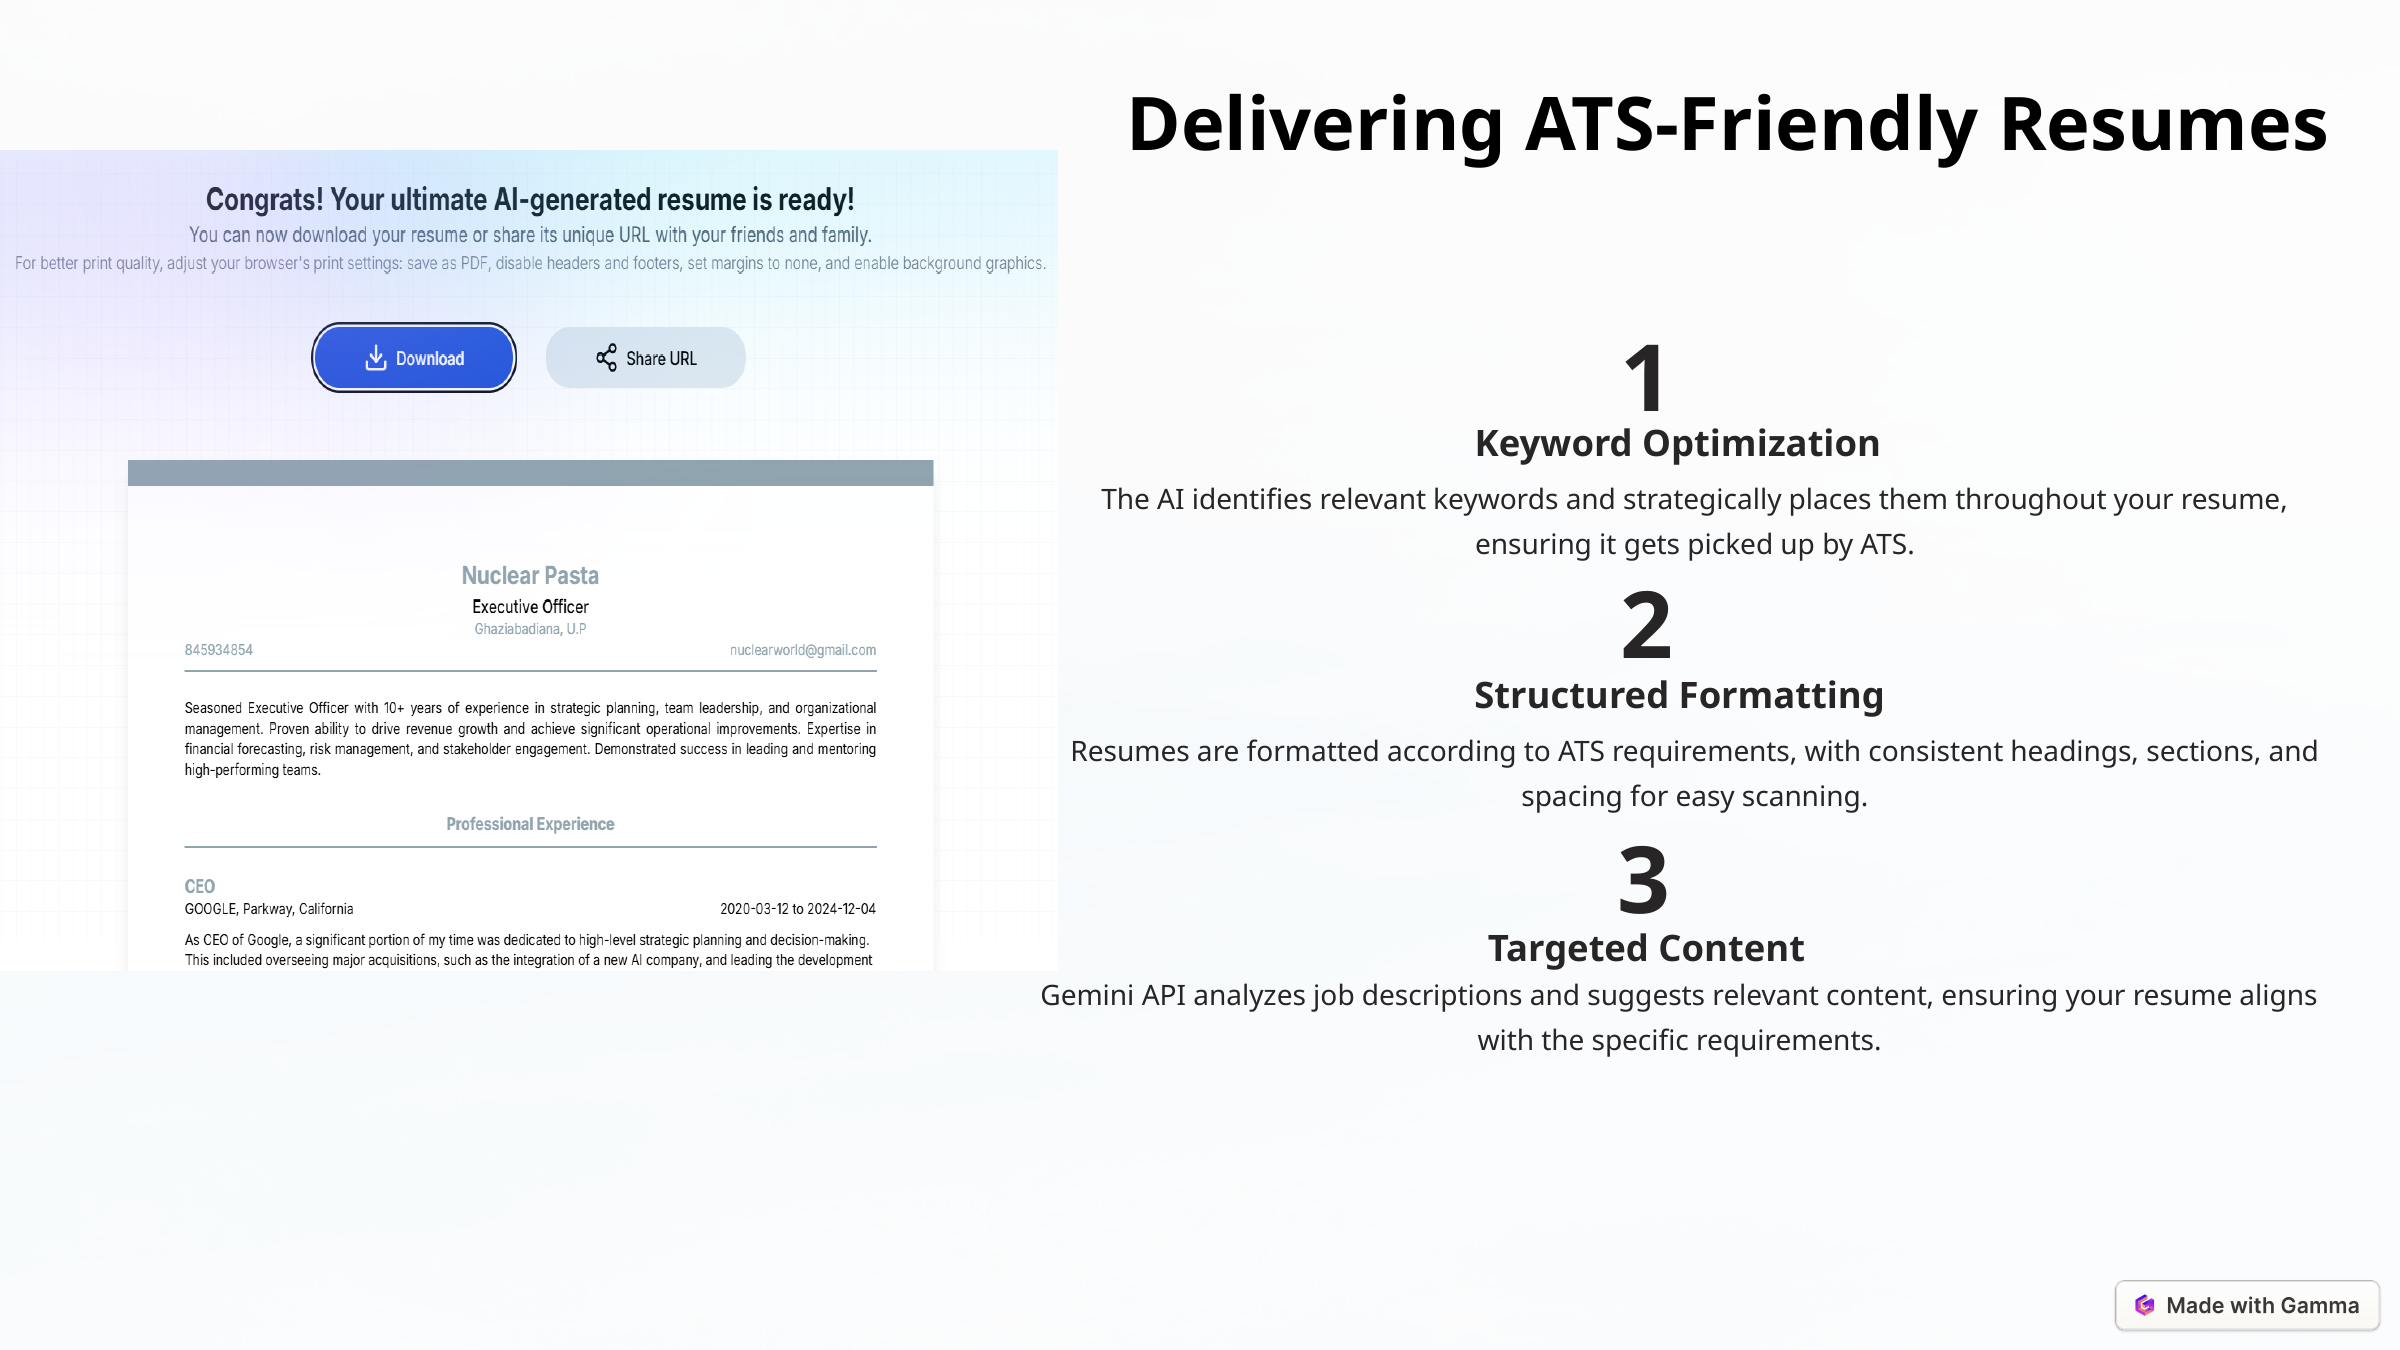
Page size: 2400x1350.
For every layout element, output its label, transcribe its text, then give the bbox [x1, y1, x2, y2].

picture [2106, 1271, 2389, 1339]
text_box Delivering ATS-Friendly Resumes [1126, 71, 2264, 165]
text_box Targeted Content [1460, 922, 1833, 966]
text_box The AI identifies relevant keywords and strategically places them throughout your resume, ensuring it gets picked up by ATS. [1058, 470, 2347, 561]
picture [0, 150, 1058, 972]
text_box Gemini API analyzes job descriptions and suggests relevant content, ensuring your resume aligns with the specific requirements. [1028, 966, 2331, 1057]
text_box 3 [1607, 839, 1680, 922]
text_box 1 [1534, 465, 1759, 470]
text_box Structured Formatting [1487, 669, 1872, 716]
text_box 2 [1590, 584, 1703, 669]
text_box Keyword Optimization [1487, 417, 1869, 465]
text_box Resumes are formatted according to ATS requirements, with consistent headings, sections, and spacing for easy scanning. [1058, 722, 2347, 813]
text_box 1 [1534, 337, 1759, 417]
